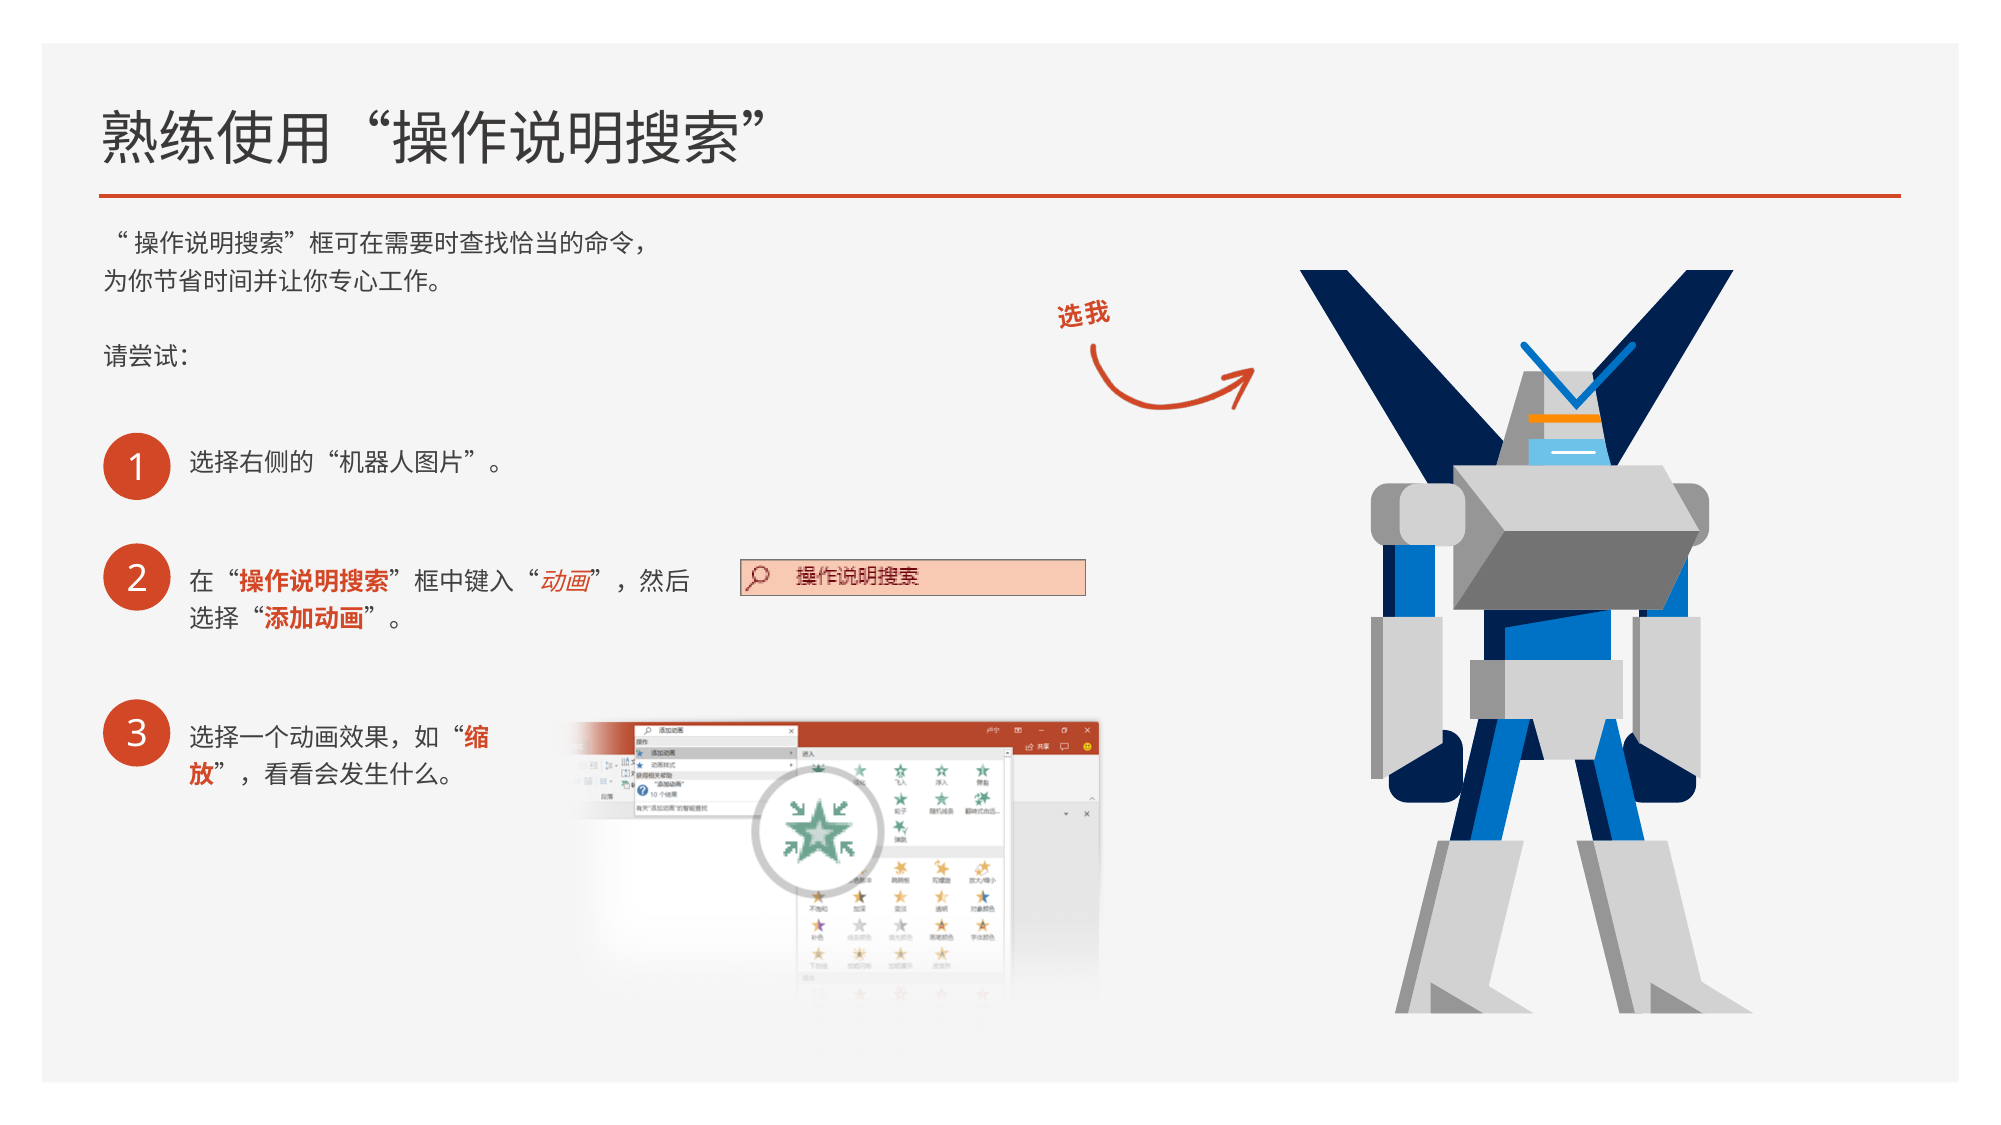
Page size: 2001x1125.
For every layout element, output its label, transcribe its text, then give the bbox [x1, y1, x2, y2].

title 熟练使用“操作说明搜索” [85, 73, 1214, 179]
text_box “操作说明搜索”框可在需要时查找恰当的命令， 为你节省时间并让你专心工作。 请尝试： [88, 212, 928, 416]
picture [528, 667, 1153, 1068]
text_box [91, 432, 184, 500]
picture [740, 559, 1086, 596]
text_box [91, 543, 184, 611]
text_box 选我 [972, 274, 1191, 379]
text_box 在“操作说明搜索”框中键入“动画”，然后选择“添加动画”。 [174, 550, 717, 700]
text_box 选择一个动画效果，如“缩放”，看看会发生什么。 [174, 706, 525, 944]
picture [1076, 274, 1275, 466]
text_box 选择右侧的“机器人图片”。 [174, 439, 687, 517]
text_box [91, 699, 183, 767]
picture [1297, 269, 1754, 1014]
